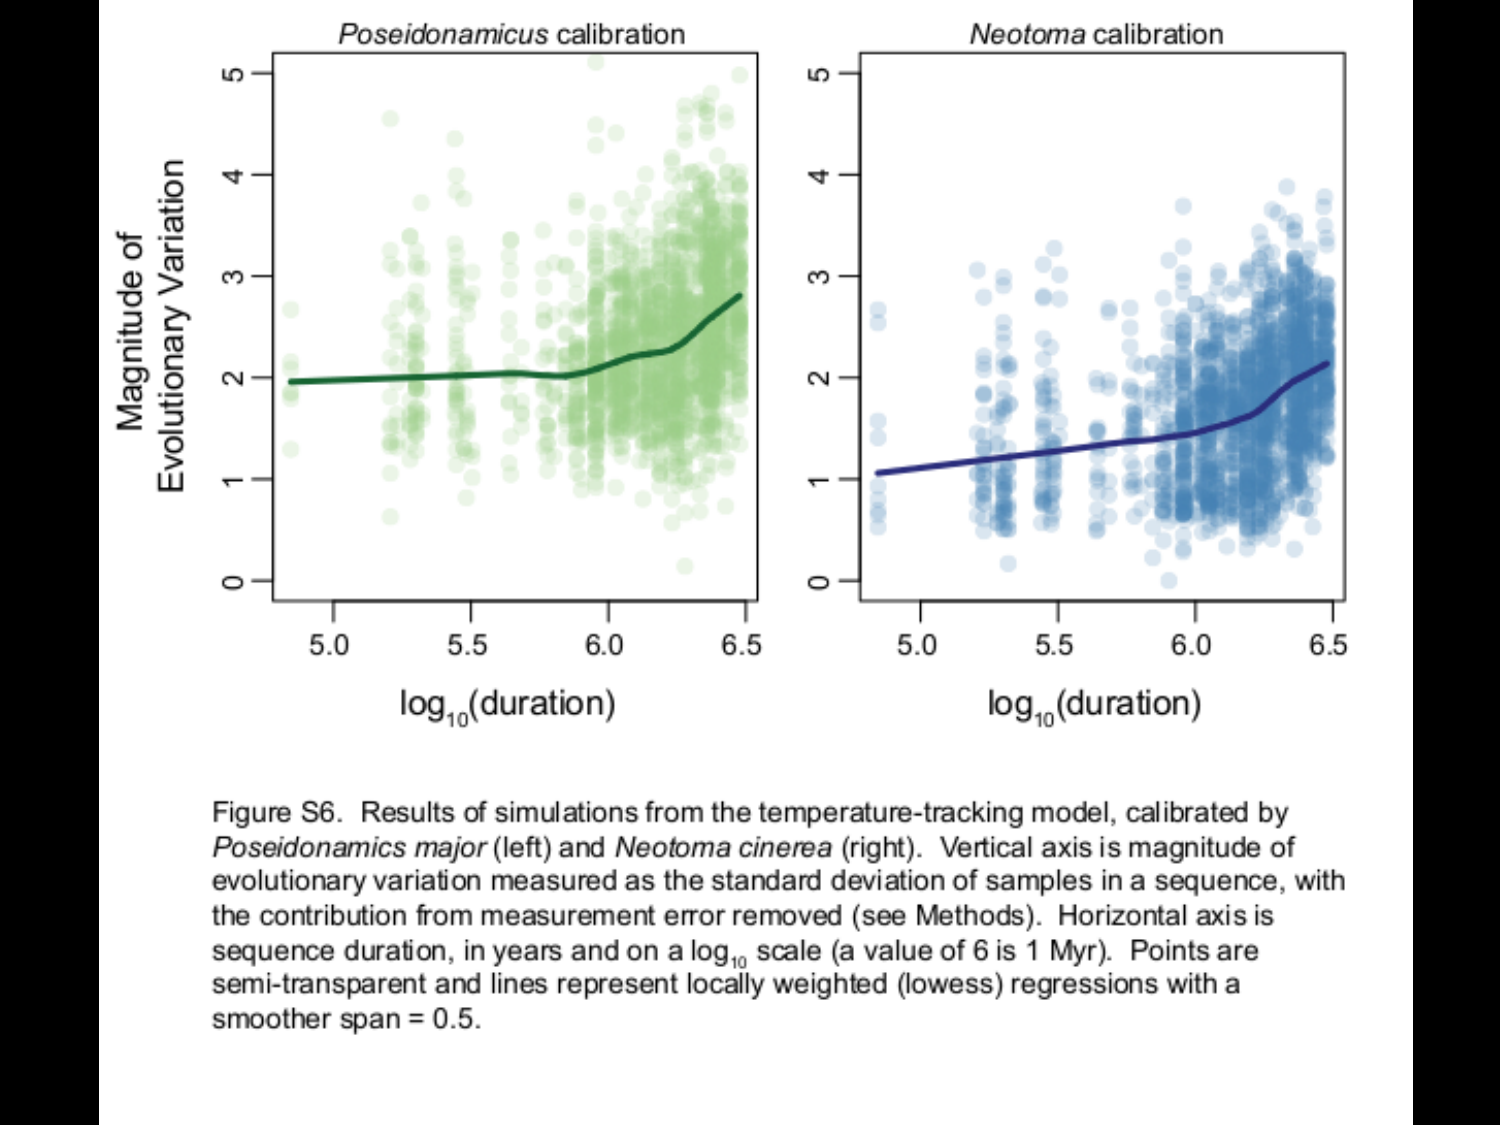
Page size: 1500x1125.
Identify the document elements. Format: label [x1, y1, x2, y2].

picture [99, 0, 1413, 1125]
